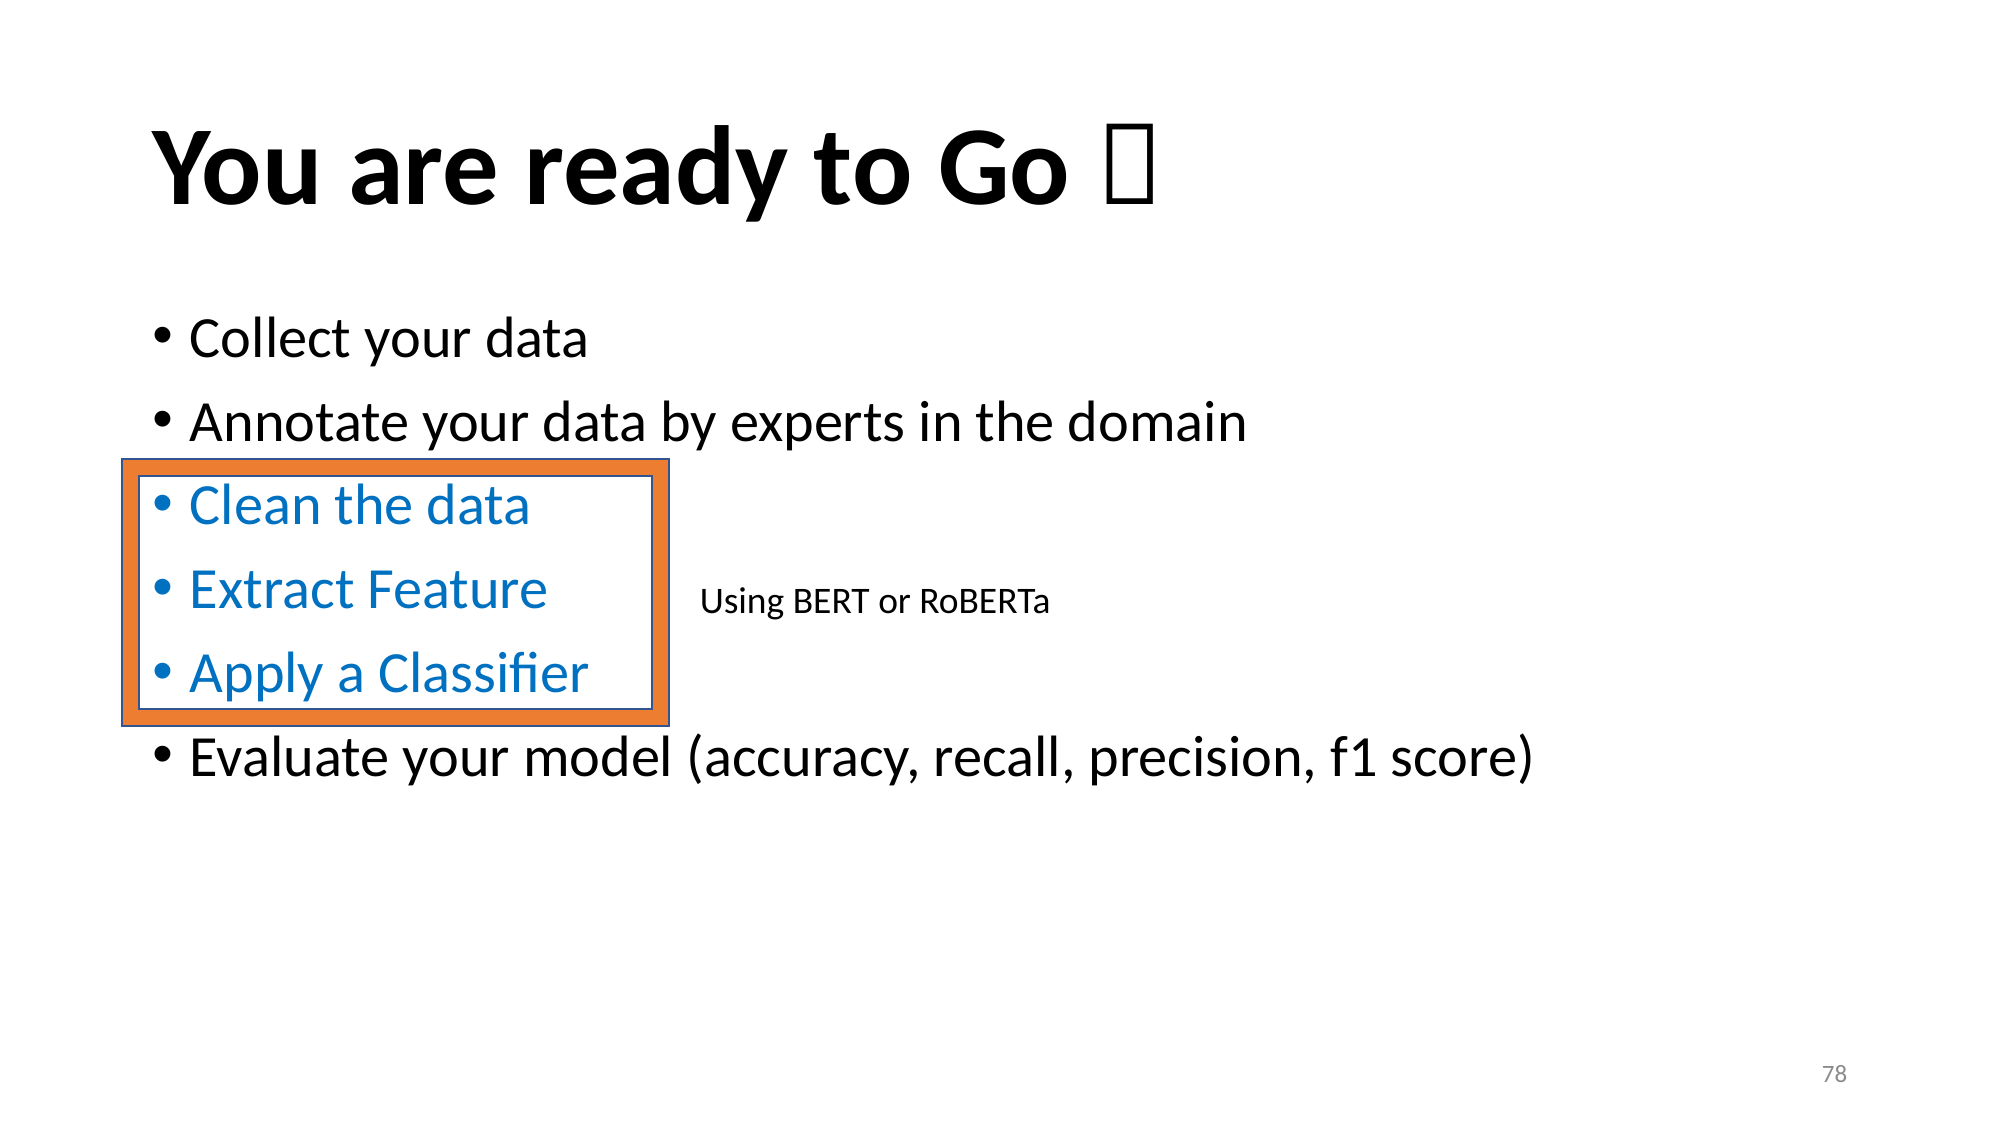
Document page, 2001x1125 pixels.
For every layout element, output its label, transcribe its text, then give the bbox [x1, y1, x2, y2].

title You are ready to Go  [137, 59, 1863, 278]
slide_number 78 [1412, 1042, 1863, 1103]
list Collect your data Annotate your data by experts in the domain Clean the data Extract Feature Apply a Classifier Evaluate your model (accuracy, recall, precision, f1 score) [137, 299, 1863, 1014]
text_box Using BERT or RoBERTa [684, 568, 1139, 629]
text_box [121, 458, 670, 727]
